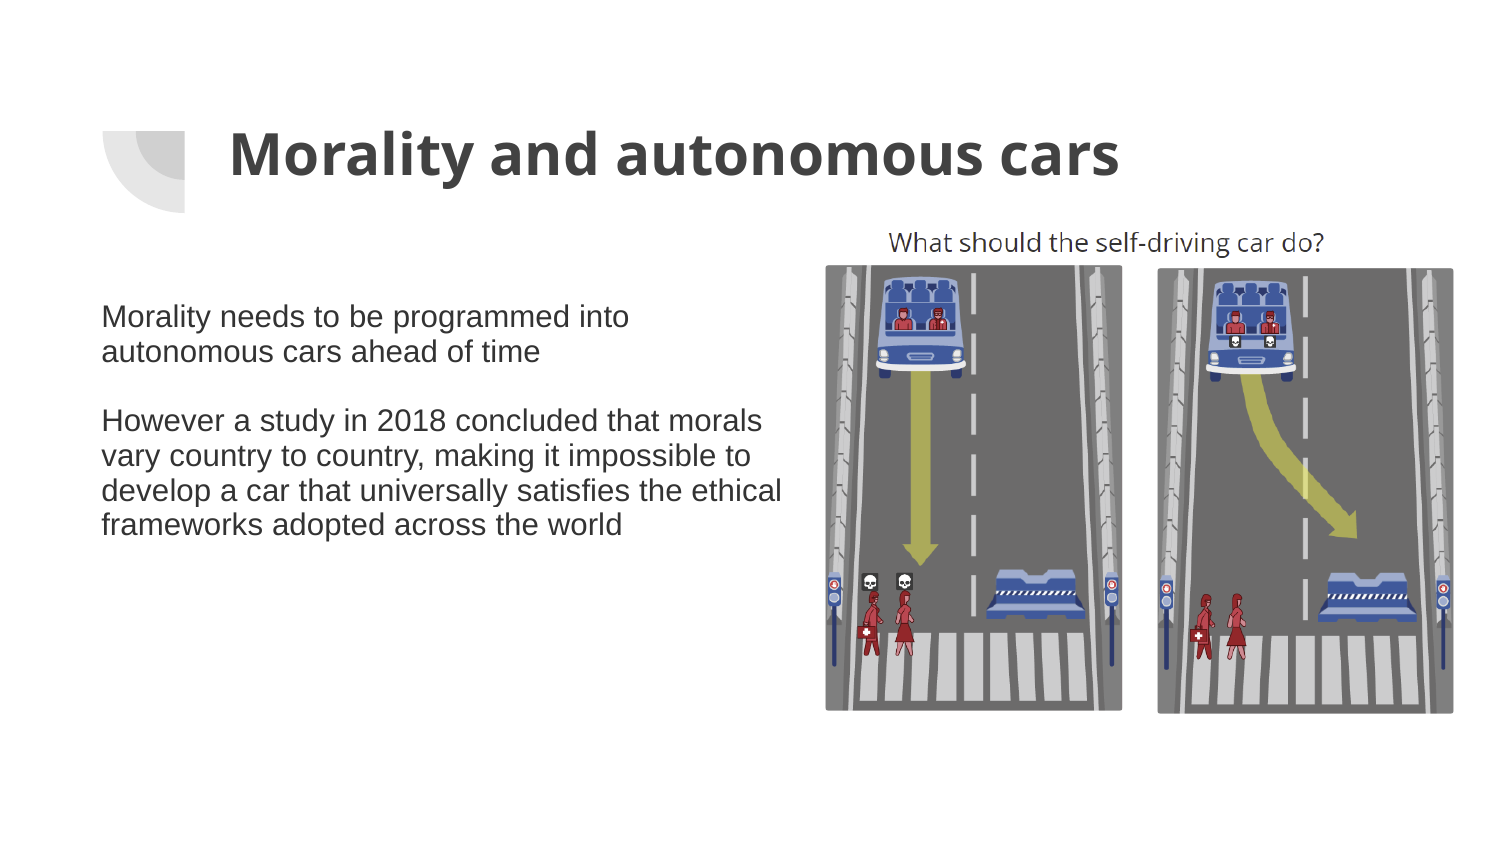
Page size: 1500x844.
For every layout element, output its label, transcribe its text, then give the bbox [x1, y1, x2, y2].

picture [823, 226, 1457, 718]
list Morality needs to be programmed into autonomous cars ahead of time However a study in 2018 concluded that morals vary country to country, making it impossible to develop a car that universally satisfies the ethical frameworks adopted across the world [86, 255, 817, 689]
title Morality and autonomous cars [213, 98, 1368, 263]
